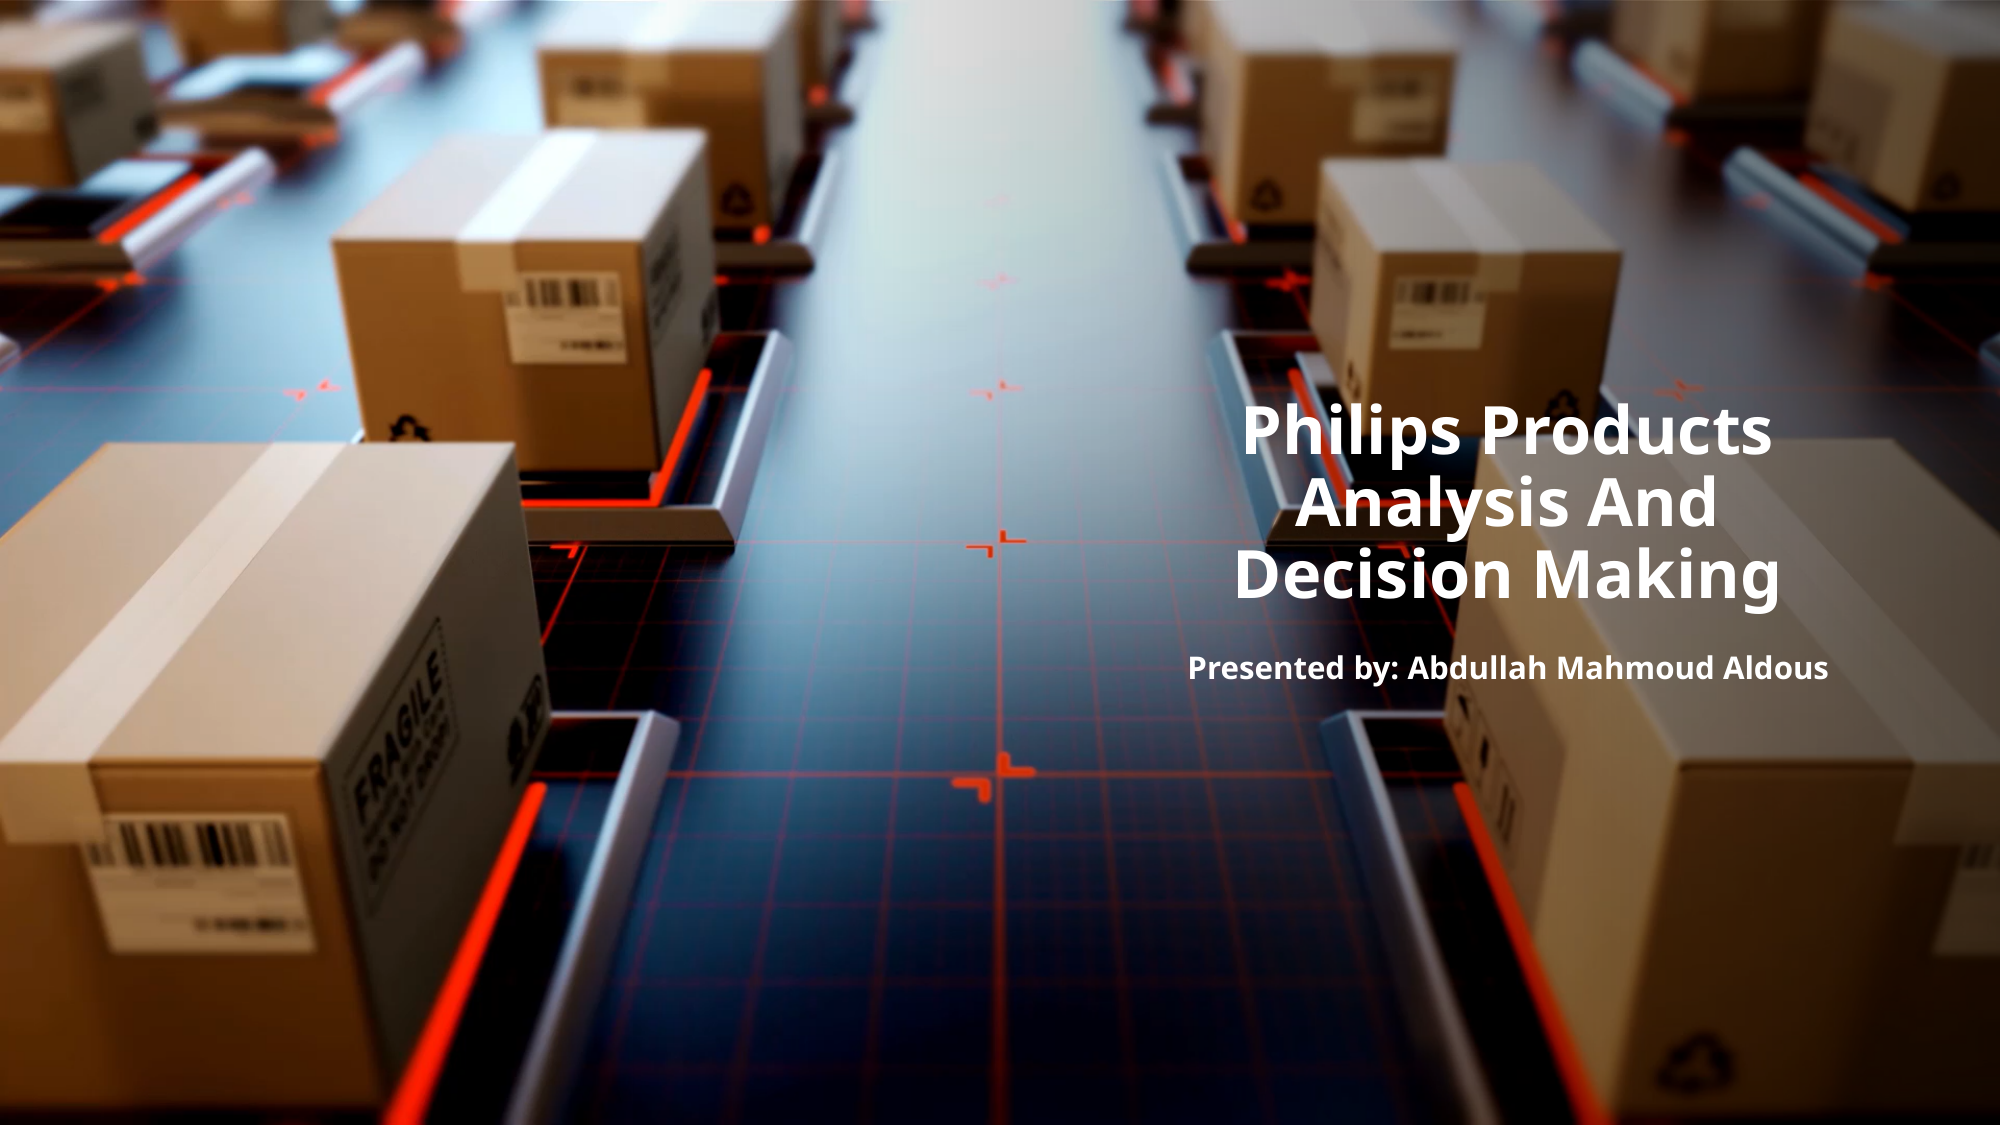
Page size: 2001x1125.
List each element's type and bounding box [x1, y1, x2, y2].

text_box [0, 0, 2000, 1125]
